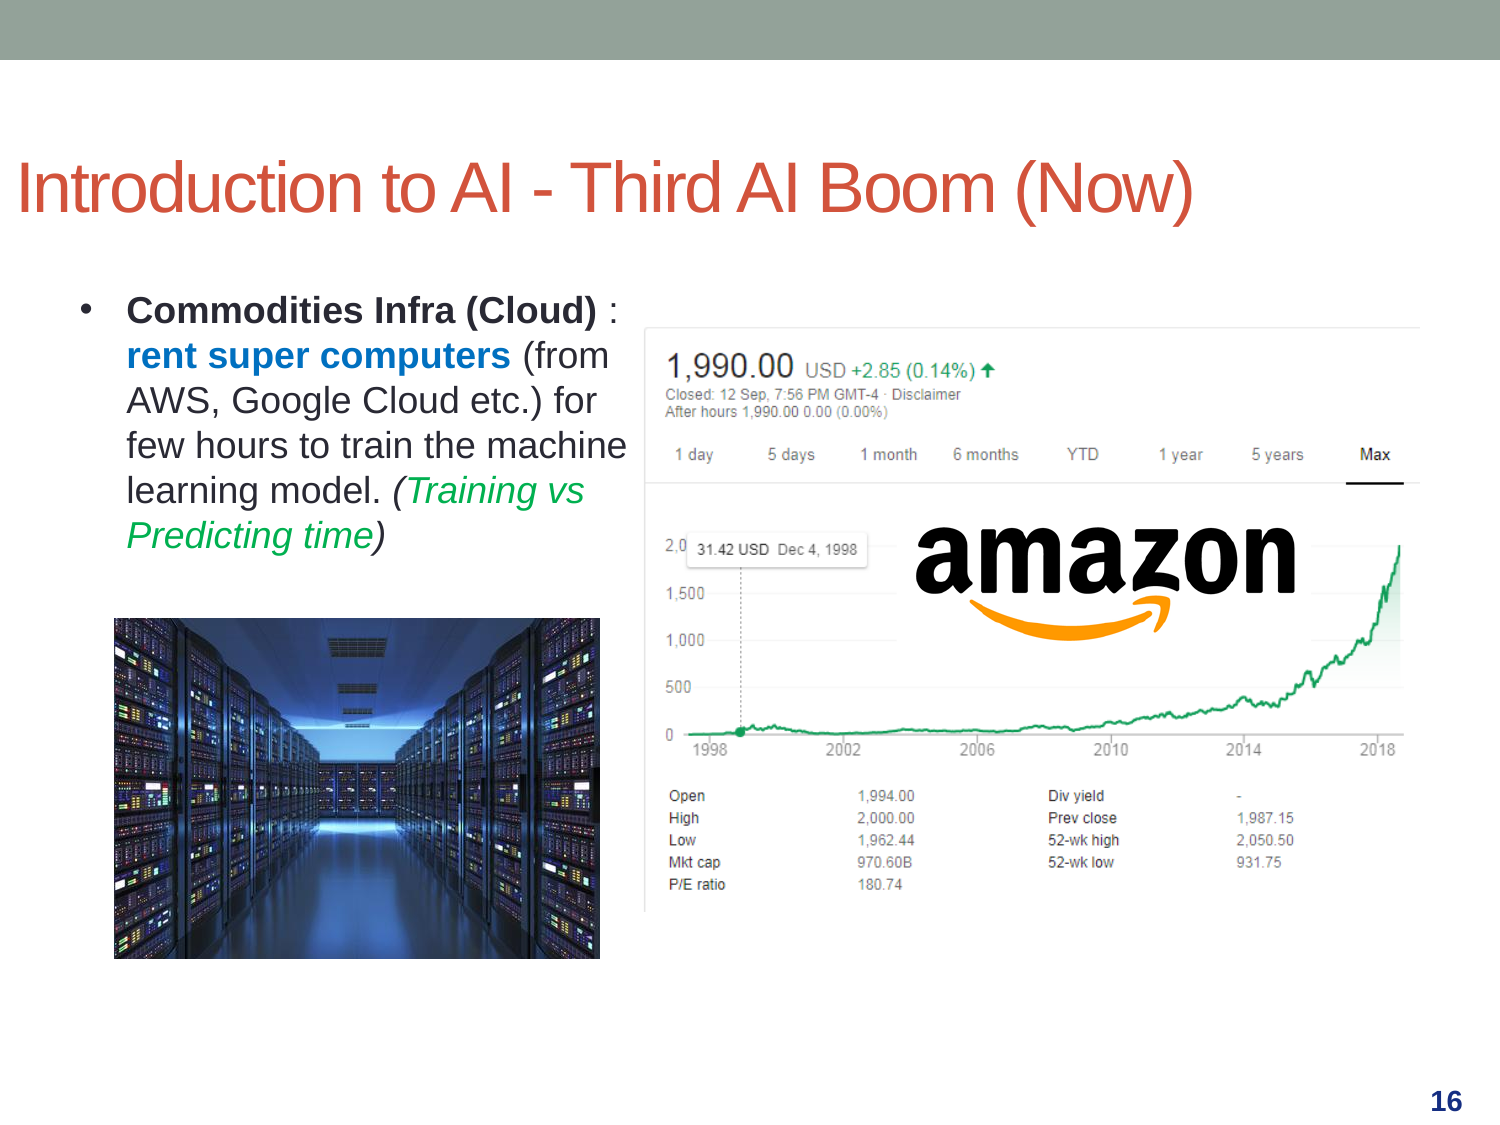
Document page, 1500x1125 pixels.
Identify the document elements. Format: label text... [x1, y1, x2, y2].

picture [114, 618, 600, 959]
title Introduction to AI - Third AI Boom (Now) [0, 101, 1325, 266]
picture [643, 325, 1420, 912]
text_box Commodities Infra (Cloud) : rent super computers (from AWS, Google Cloud etc.) for few hours to train the machine learning model. (Training vs Predicting time) [64, 278, 644, 1047]
slide_number 16 [1415, 1070, 1499, 1125]
